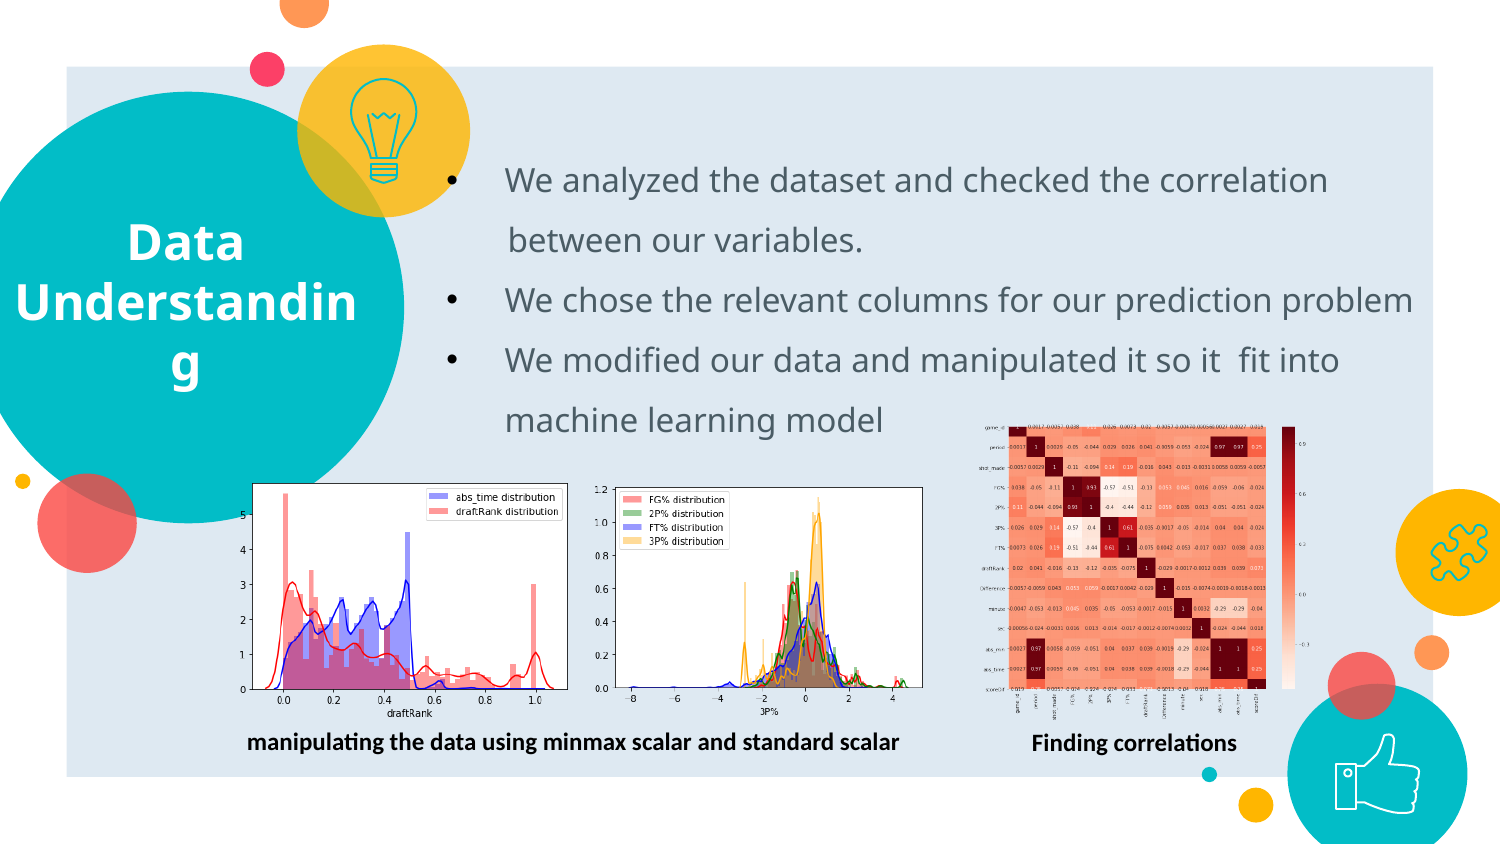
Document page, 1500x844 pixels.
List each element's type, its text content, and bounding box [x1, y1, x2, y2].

picture [586, 479, 928, 722]
title Data Understanding [0, 84, 388, 516]
picture [231, 477, 573, 724]
text_box manipulating the data using minmax scalar and standard scalar [232, 718, 928, 763]
picture [975, 421, 1314, 722]
list We analyzed the dataset and checked the correlation between our variables. We chose the relevant columns for our prediction problem We modified our data and manipulated it so it fit into machine learning model [414, 124, 1436, 465]
text_box Finding correlations [1017, 718, 1329, 764]
